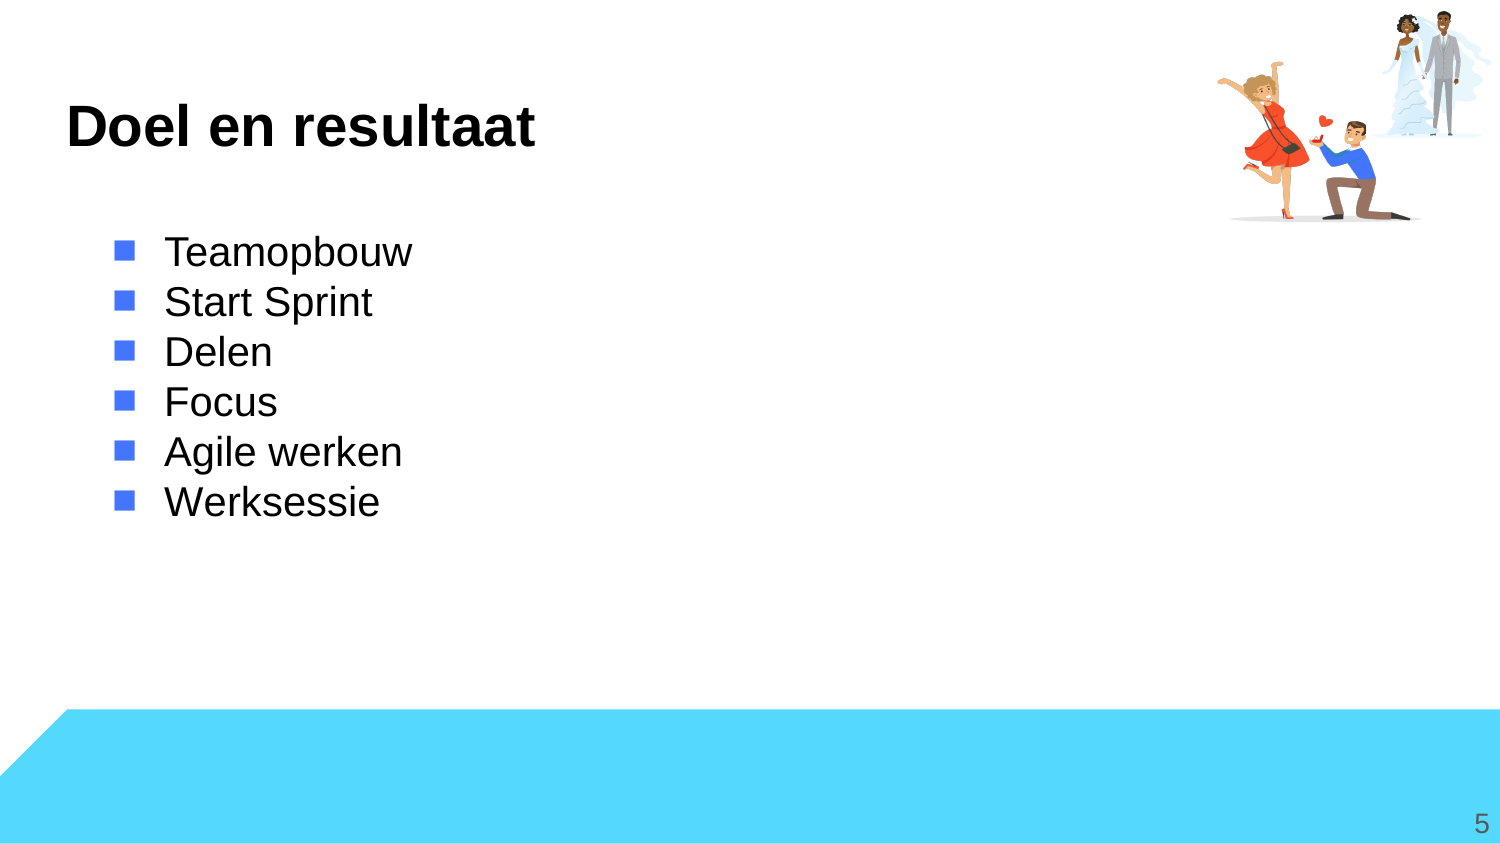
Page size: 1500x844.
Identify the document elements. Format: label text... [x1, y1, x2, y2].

text_box Teamopbouw Start Sprint Delen Focus Agile werken Werksessie [74, 209, 1027, 608]
picture [1161, 4, 1500, 234]
title Doel en resultaat [51, 72, 1449, 167]
